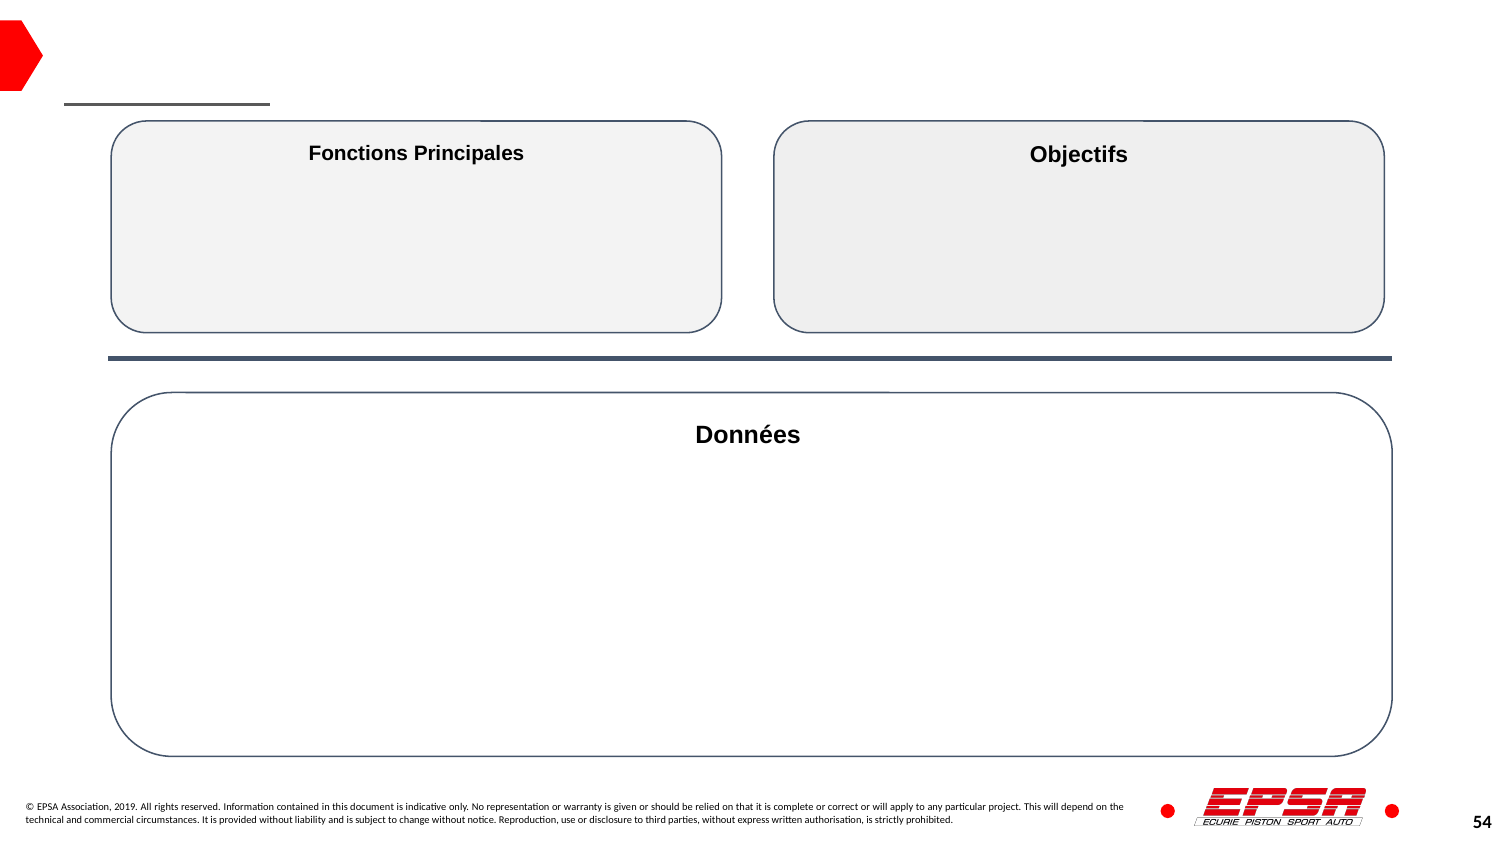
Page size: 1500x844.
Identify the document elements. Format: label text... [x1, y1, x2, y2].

picture [1194, 788, 1366, 826]
slide_number 54 [1441, 798, 1500, 844]
